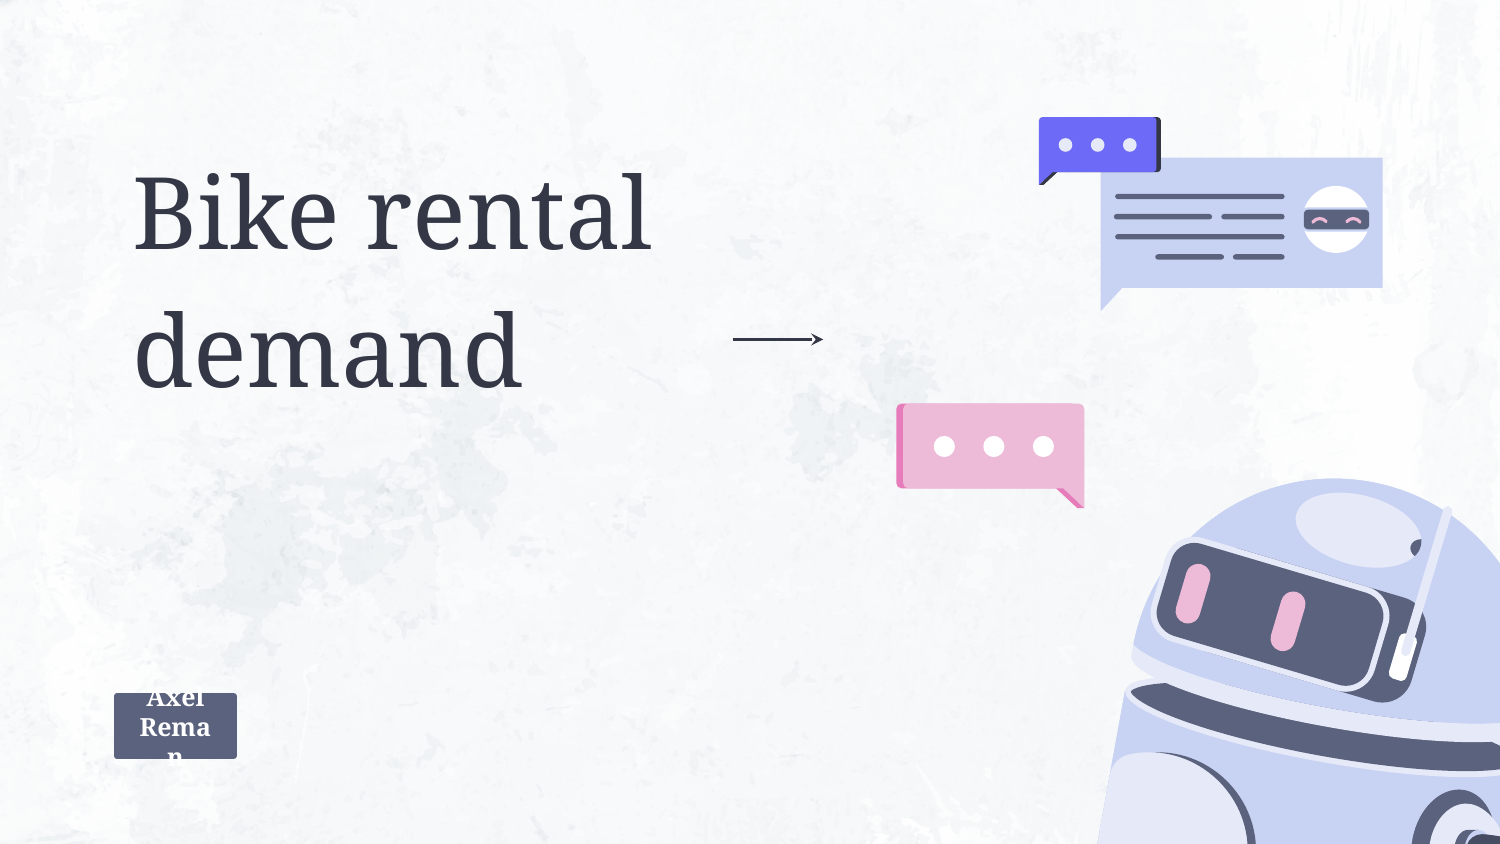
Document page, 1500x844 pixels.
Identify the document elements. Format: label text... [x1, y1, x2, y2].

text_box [896, 403, 1085, 509]
text_box Axel Reman [117, 695, 234, 756]
title Bike rental demand [117, 117, 881, 422]
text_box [1038, 116, 1162, 186]
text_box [1100, 157, 1383, 312]
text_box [1067, 478, 1500, 844]
picture [0, 0, 1500, 844]
